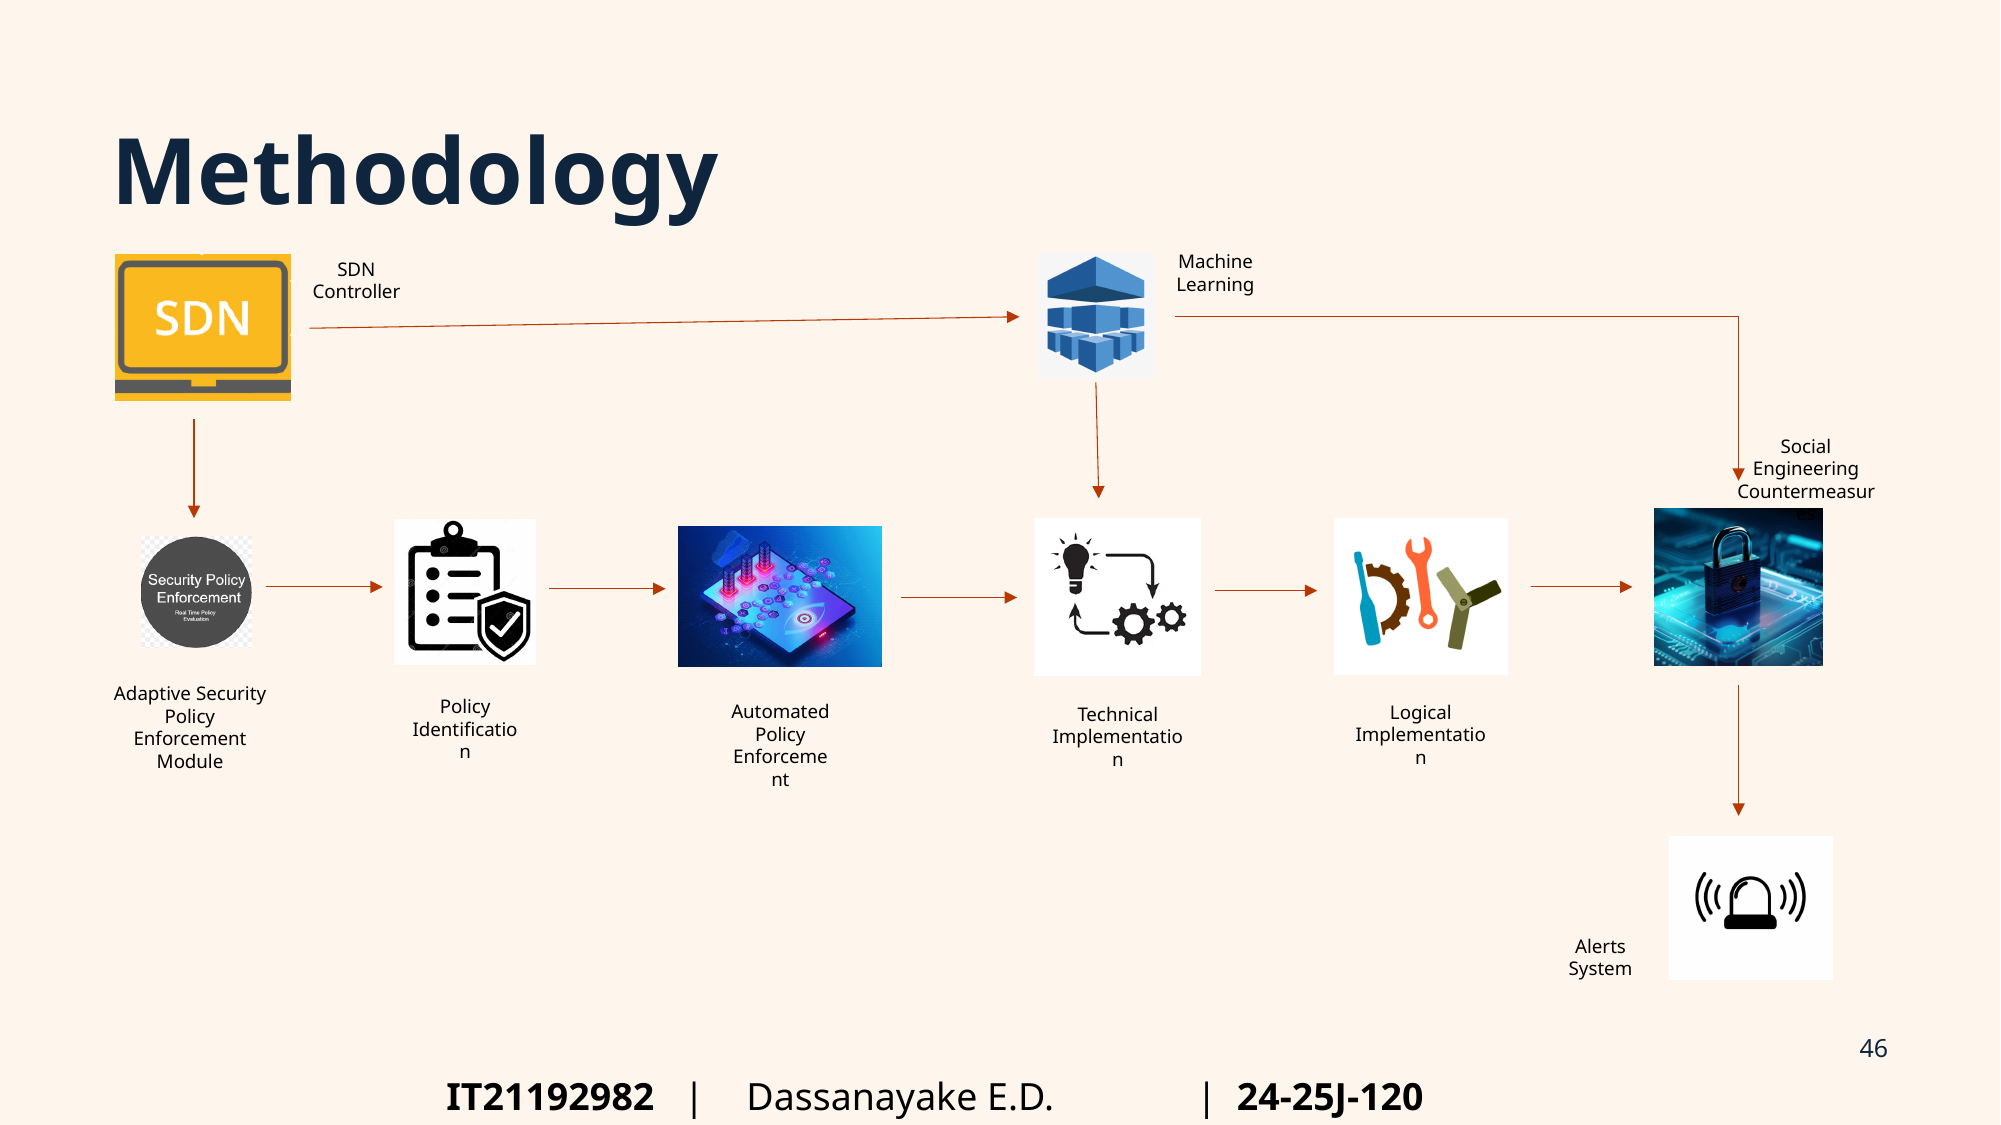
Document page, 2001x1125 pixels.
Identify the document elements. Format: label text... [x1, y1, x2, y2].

slide_number 46 [1836, 1020, 1912, 1080]
title Methodology [96, 83, 1822, 242]
text_box IT21192982 | Dassanayake E.D. | 24-25J-120 [431, 1064, 1551, 1125]
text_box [96, 242, 1891, 988]
